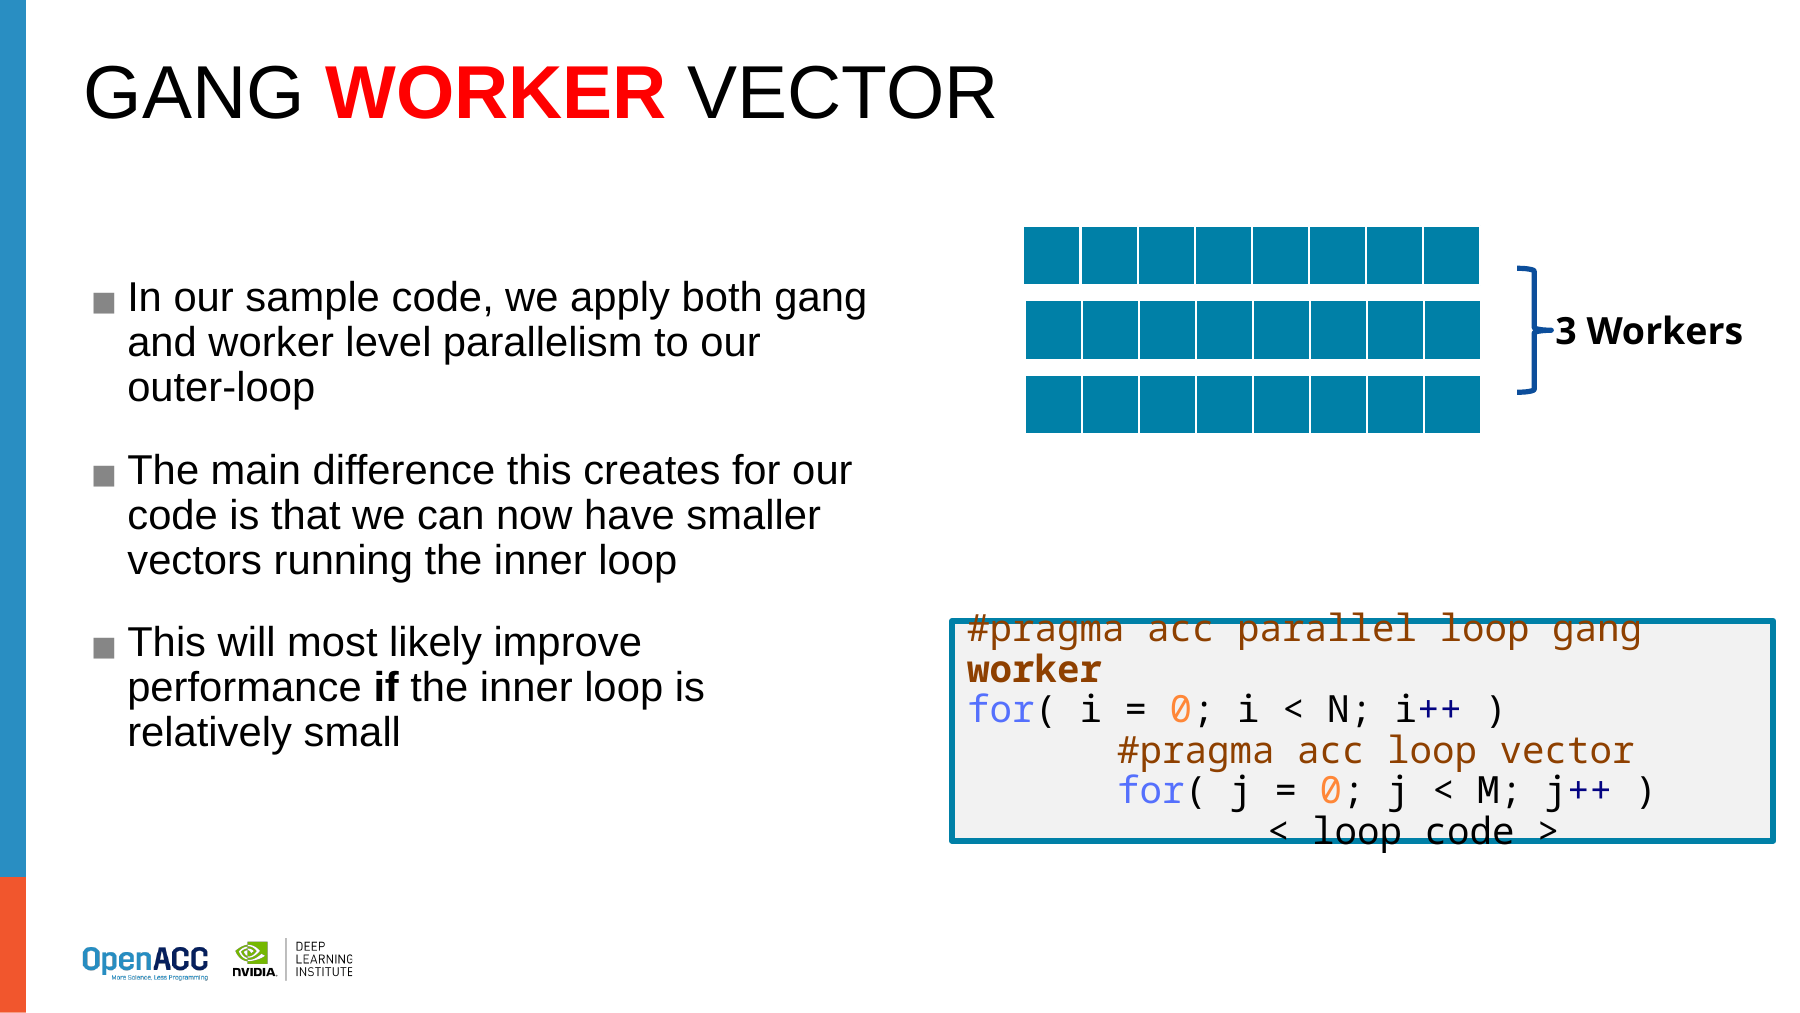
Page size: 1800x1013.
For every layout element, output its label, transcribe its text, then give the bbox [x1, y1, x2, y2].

title GANG WORKER VECTOR [68, 45, 1706, 143]
text_box [1366, 225, 1423, 286]
picture [233, 938, 353, 981]
text_box [1080, 225, 1137, 286]
text_box [1251, 225, 1308, 286]
text_box [1024, 375, 1081, 435]
text_box [1081, 375, 1138, 435]
picture [81, 946, 208, 981]
text_box [1424, 375, 1482, 435]
text_box [1367, 375, 1424, 435]
text_box [1253, 375, 1310, 435]
text_box [1138, 375, 1195, 435]
text_box [1195, 300, 1253, 360]
text_box [1310, 375, 1367, 435]
text_box [1023, 225, 1080, 286]
text_box [1195, 375, 1253, 435]
text_box [1424, 300, 1482, 360]
text_box [1137, 225, 1194, 286]
text_box [1253, 300, 1310, 360]
text_box [1423, 225, 1481, 286]
text_box [1367, 300, 1424, 360]
text_box [1517, 268, 1536, 393]
text_box 3 Workers [1536, 299, 1762, 360]
text_box #pragma acc parallel loop gang worker for( i = 0; i < N; i++ ) #pragma acc loop vector for( j = 0; j < M; j++ ) < loop code > [952, 621, 1774, 841]
text_box [1138, 300, 1195, 360]
list In our sample code, we apply both gang and worker level parallelism to our outer-loop The main difference this creates for our code is that we can now have smaller vectors running the inner loop This will most likely improve performance if the inner loop is relatively small [74, 268, 895, 823]
text_box [1024, 300, 1081, 360]
text_box [1308, 225, 1366, 286]
text_box [1081, 300, 1138, 360]
text_box [1310, 300, 1367, 360]
text_box [1194, 225, 1251, 286]
